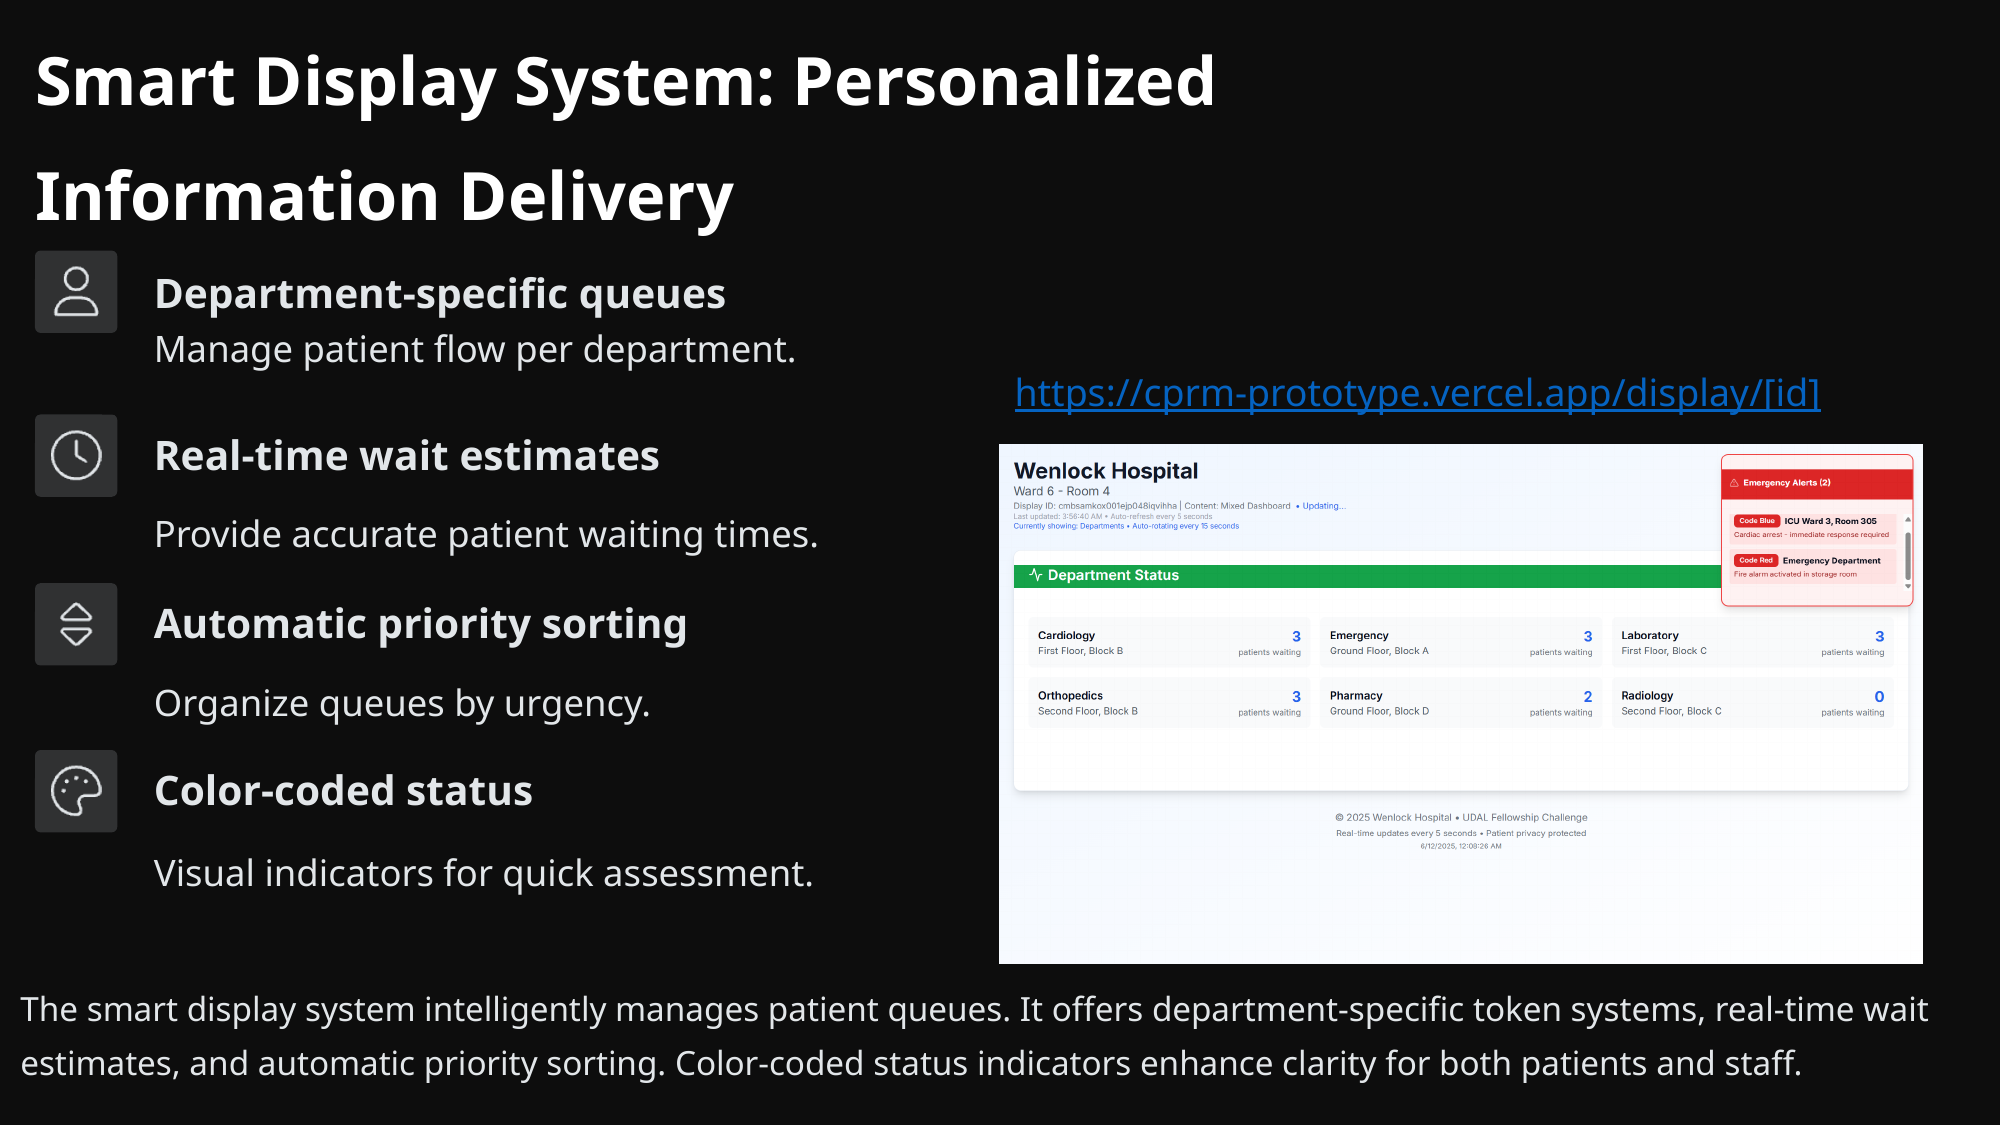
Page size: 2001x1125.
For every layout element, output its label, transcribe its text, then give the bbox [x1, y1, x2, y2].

text_box Organize queues by urgency. [153, 669, 999, 725]
picture [51, 424, 102, 487]
picture [999, 444, 1923, 964]
text_box [34, 250, 118, 333]
text_box [34, 750, 118, 833]
picture [51, 759, 102, 823]
text_box Department-specific queues [153, 266, 777, 315]
text_box [34, 583, 118, 666]
text_box Real-time wait estimates [153, 427, 697, 479]
picture [51, 260, 102, 323]
text_box https://cprm-prototype.vercel.app/display/[id] [999, 361, 2000, 427]
text_box Provide accurate patient waiting times. [153, 500, 999, 556]
text_box Automatic priority sorting [153, 595, 721, 648]
text_box Smart Display System: Personalized Information Delivery [35, 4, 1260, 331]
text_box [34, 414, 118, 497]
text_box Manage patient flow per department. [153, 315, 1579, 371]
text_box The smart display system intelligently manages patient queues. It offers department-specific token systems, real-time wait estimates, and automatic priority sorting. Color-coded status indicators enhance clarity for both patients and staff. [20, 973, 2000, 1125]
text_box Color-coded status [153, 762, 570, 815]
picture [51, 593, 102, 656]
text_box Visual indicators for quick assessment. [153, 839, 999, 894]
